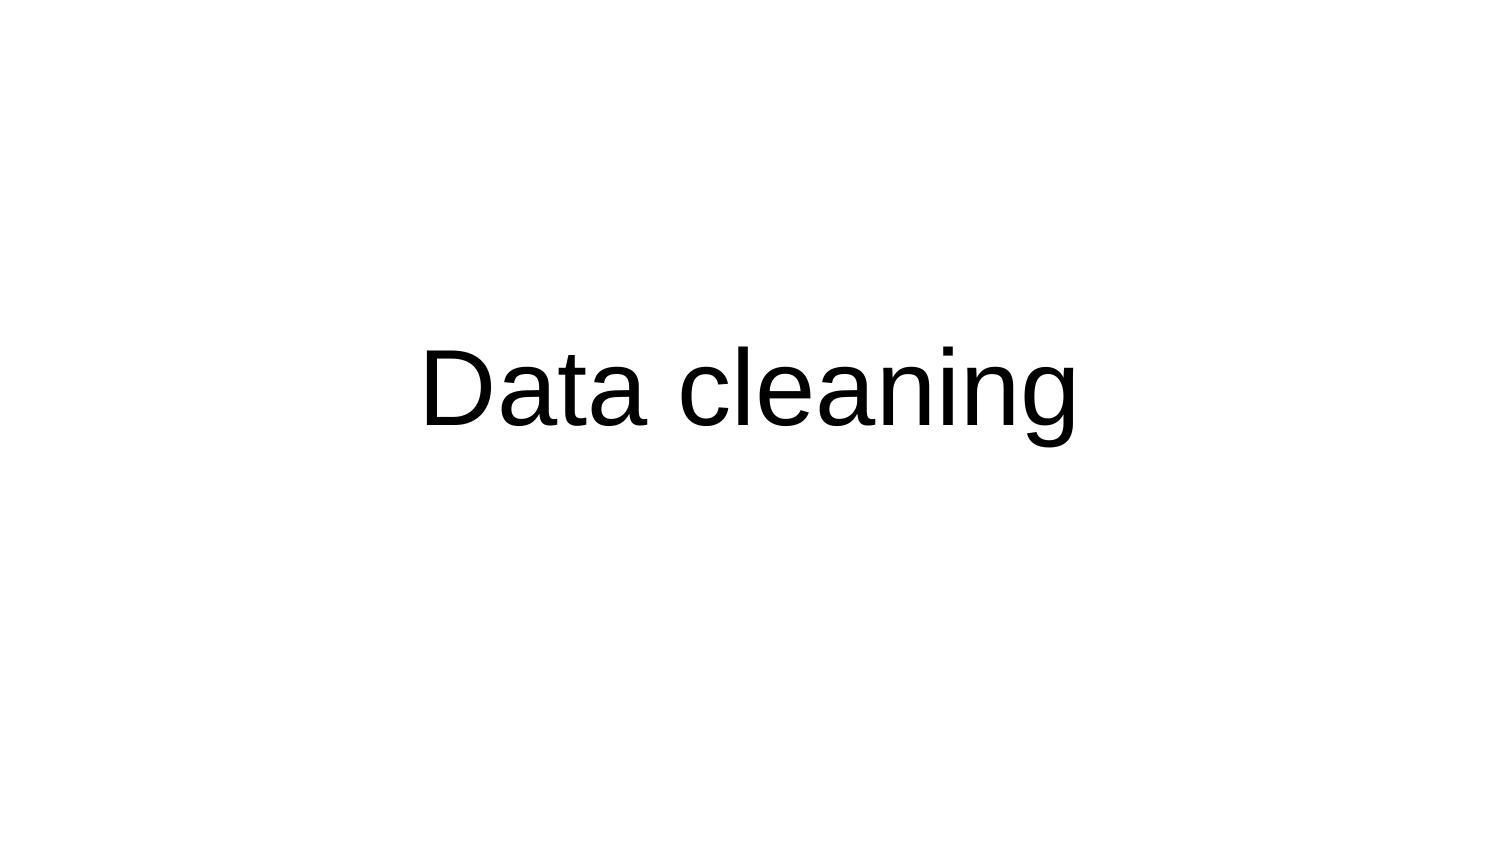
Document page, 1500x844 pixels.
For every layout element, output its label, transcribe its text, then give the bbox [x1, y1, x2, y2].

title Data cleaning [51, 301, 1449, 770]
